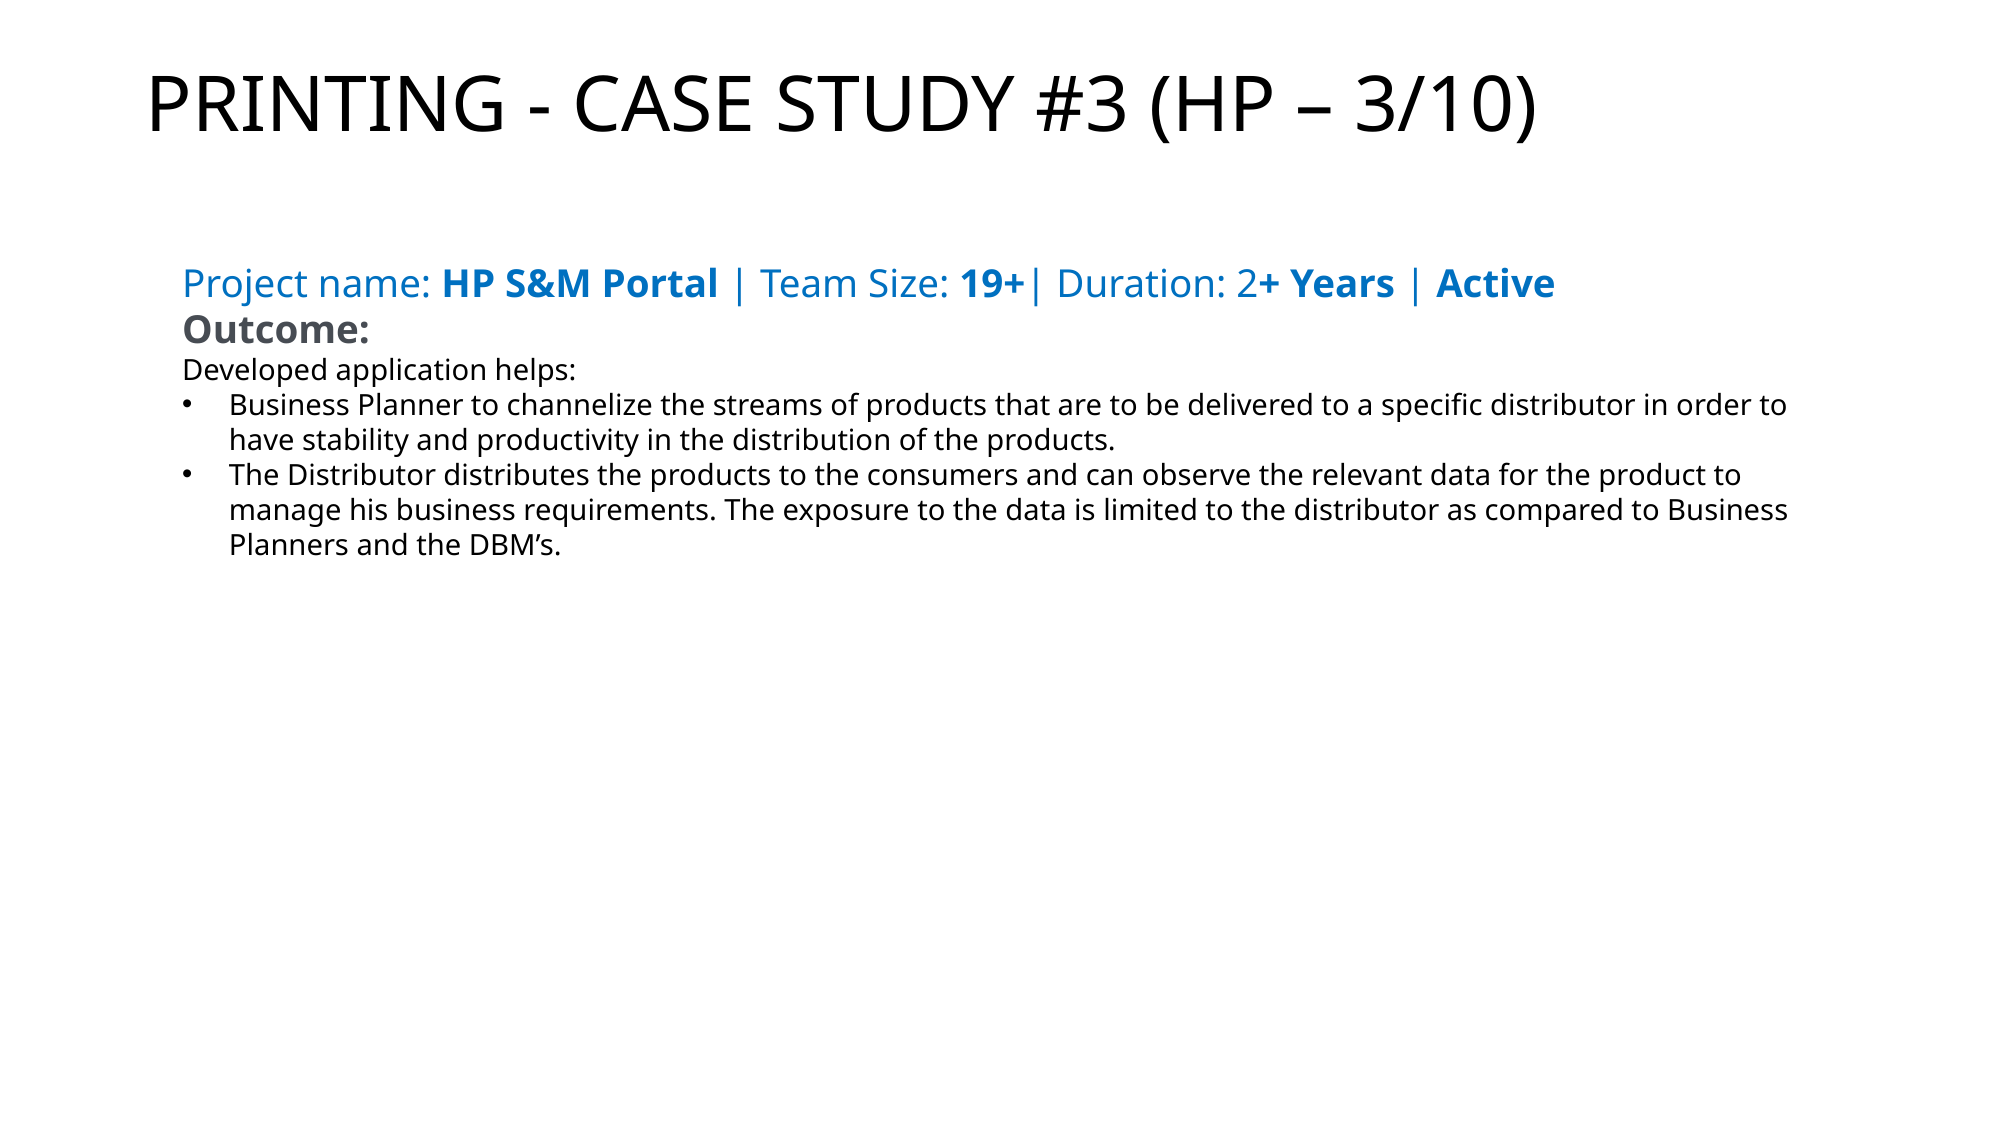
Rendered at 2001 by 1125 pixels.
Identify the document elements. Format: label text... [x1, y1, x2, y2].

text_box Project name: HP S&M Portal | Team Size: 19+| Duration: 2+ Years | Active Outcome: Developed application helps: Business Planner to channelize the streams of products that are to be delivered to a specific distributor in order to have stability and productivity in the distribution of the products. The Distributor distributes the products to the consumers and can observe the relevant data for the product to manage his business requirements. The exposure to the data is limited to the distributor as compared to Business Planners and the DBM’s. [172, 251, 1829, 1028]
title PRINTING - CASE STUDY #3 (HP – 3/10) [130, 36, 1931, 177]
